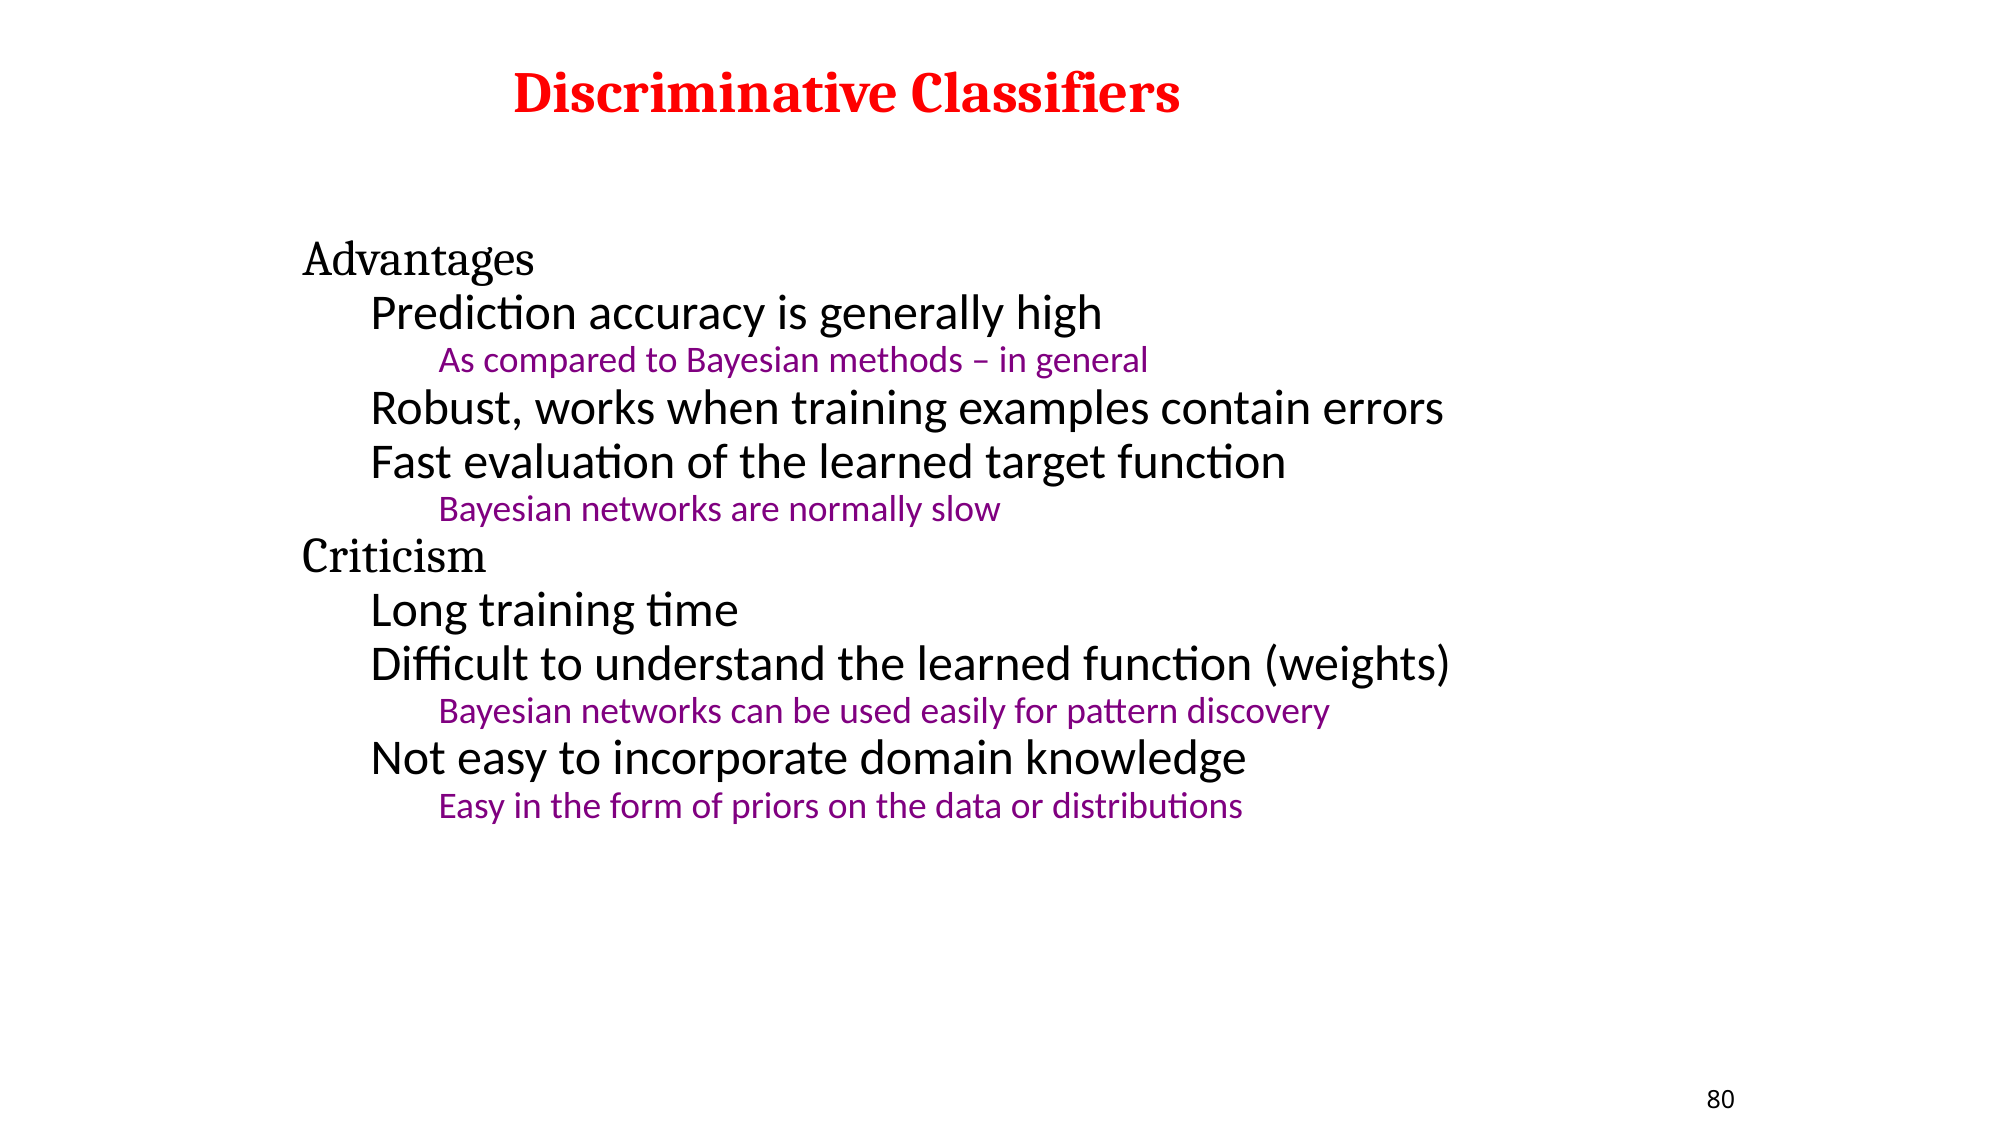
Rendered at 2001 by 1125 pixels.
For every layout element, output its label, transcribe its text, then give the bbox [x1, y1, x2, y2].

text_box 80 [1437, 1062, 1750, 1125]
title Discriminative Classifiers [498, 46, 1874, 250]
list Advantages Prediction accuracy is generally high As compared to Bayesian methods – in general Robust, works when training examples contain errors Fast evaluation of the learned target function Bayesian networks are normally slow Criticism Long training time Difficult to understand the learned function (weights) Bayesian networks can be used easily for pattern discovery Not easy to incorporate domain knowledge Easy in the form of priors on the data or distributions [287, 224, 1858, 878]
